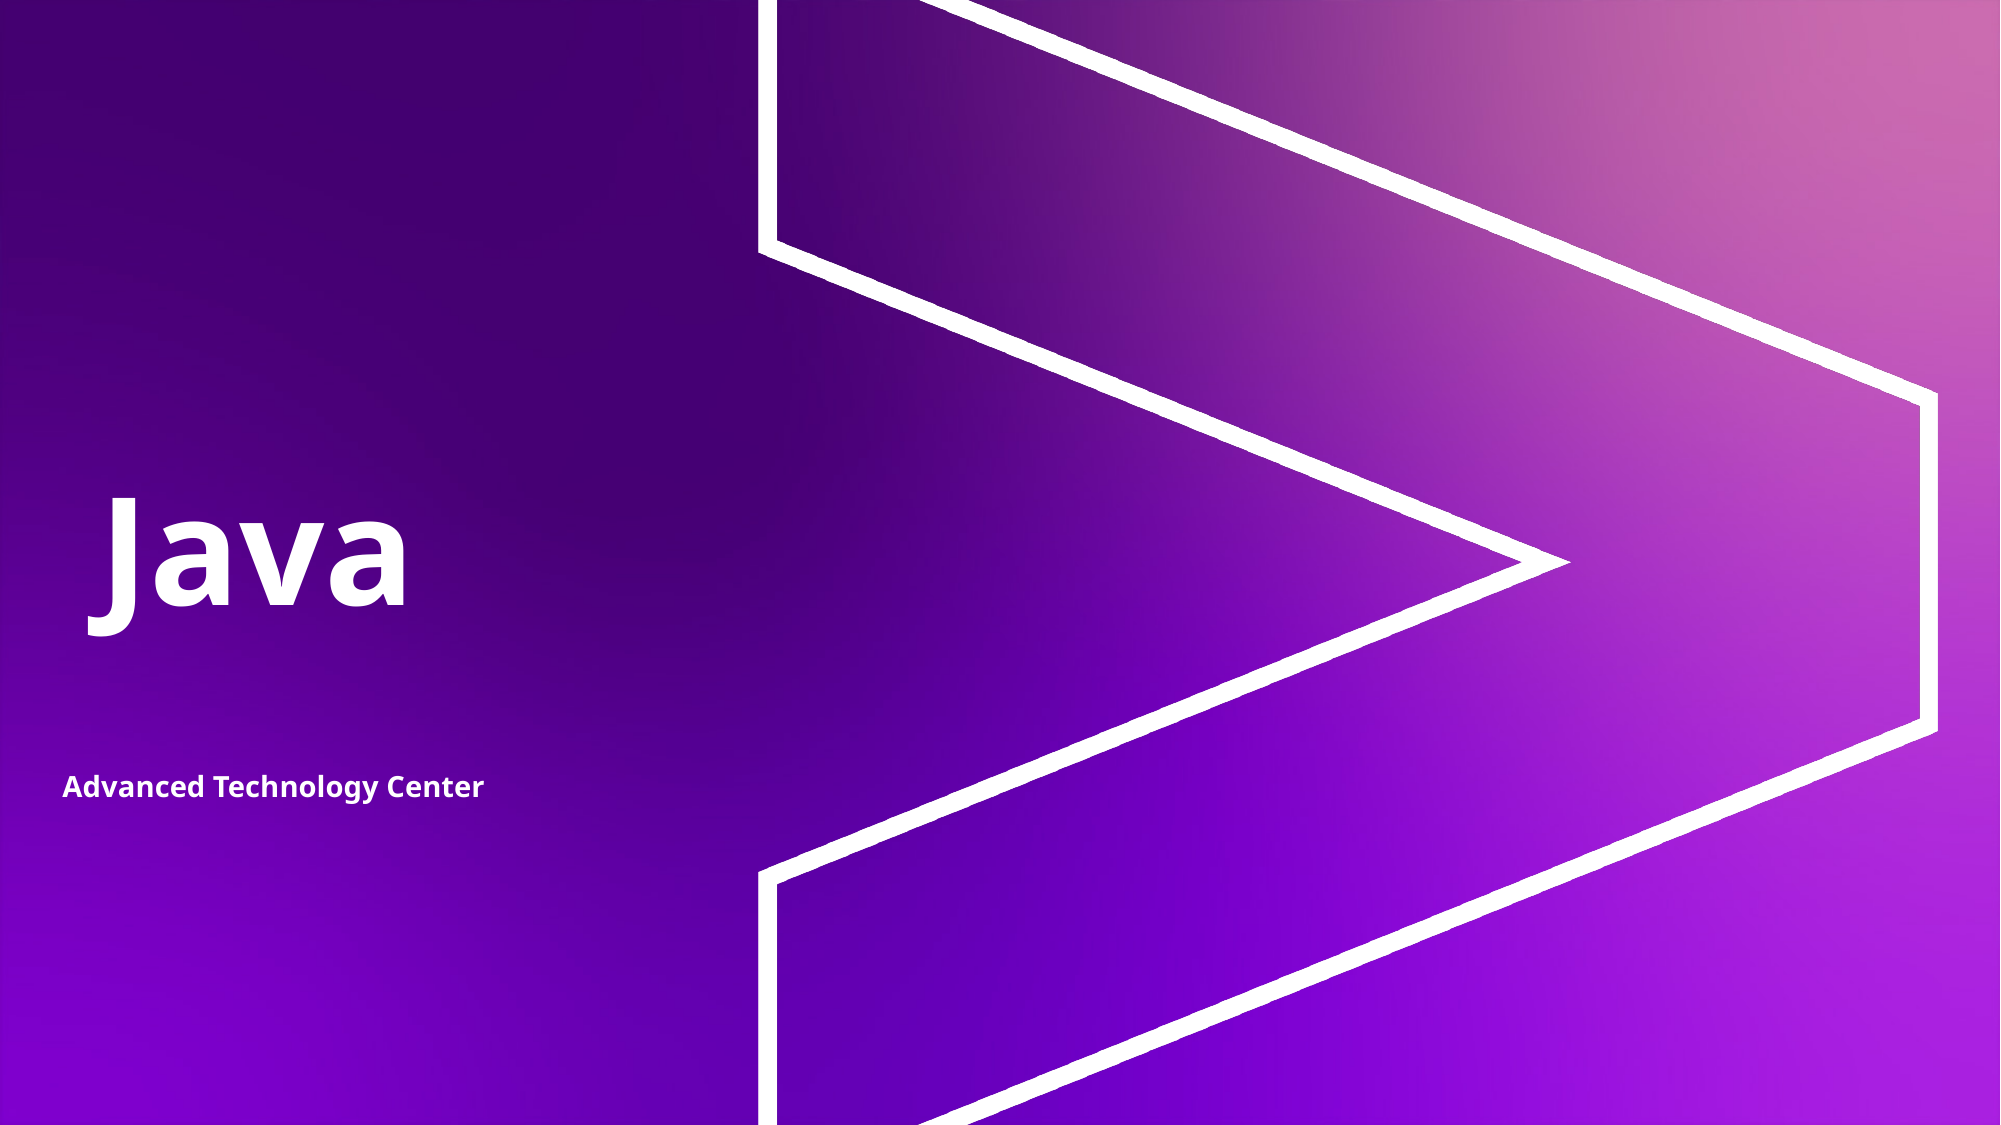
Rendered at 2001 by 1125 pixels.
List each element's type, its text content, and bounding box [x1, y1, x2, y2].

picture [0, 0, 2000, 1125]
title Java [99, 380, 1218, 745]
